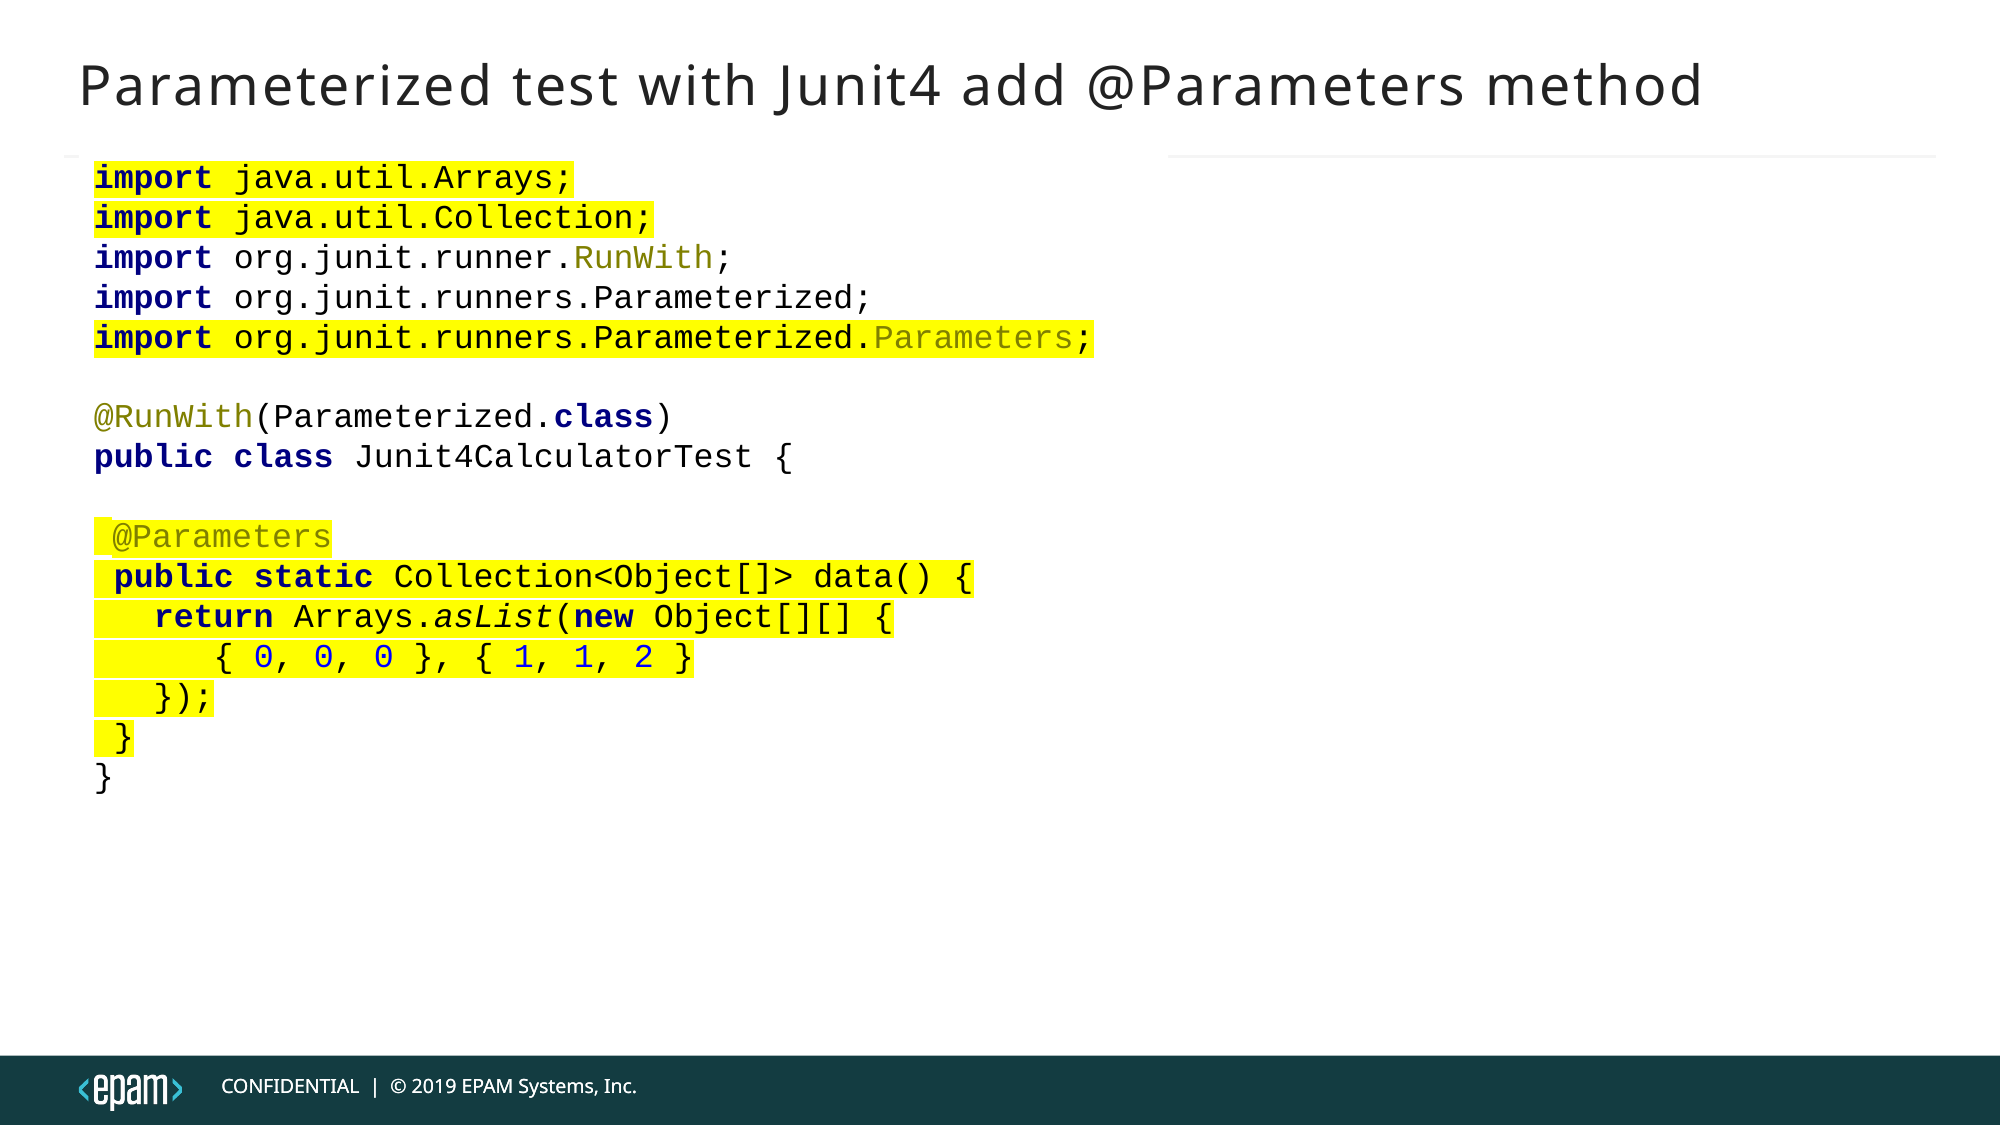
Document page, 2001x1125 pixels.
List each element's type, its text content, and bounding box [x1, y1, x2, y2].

title Parameterized test with Junit4 add @Parameters method [78, 50, 1922, 116]
text_box import java.util.Arrays; import java.util.Collection; import org.junit.runner.RunWith; import org.junit.runners.Parameterized; import org.junit.runners.Parameterized.Parameters; @RunWith(Parameterized.class) public class Junit4CalculatorTest { @Parameters public static Collection<Object[]> data() { return Arrays.asList(new Object[][] { { 0, 0, 0 }, { 1, 1, 2 } }); } } [78, 147, 1169, 802]
text_box CONFIDENTIAL | © 2019 EPAM Systems, Inc. [206, 1066, 737, 1105]
